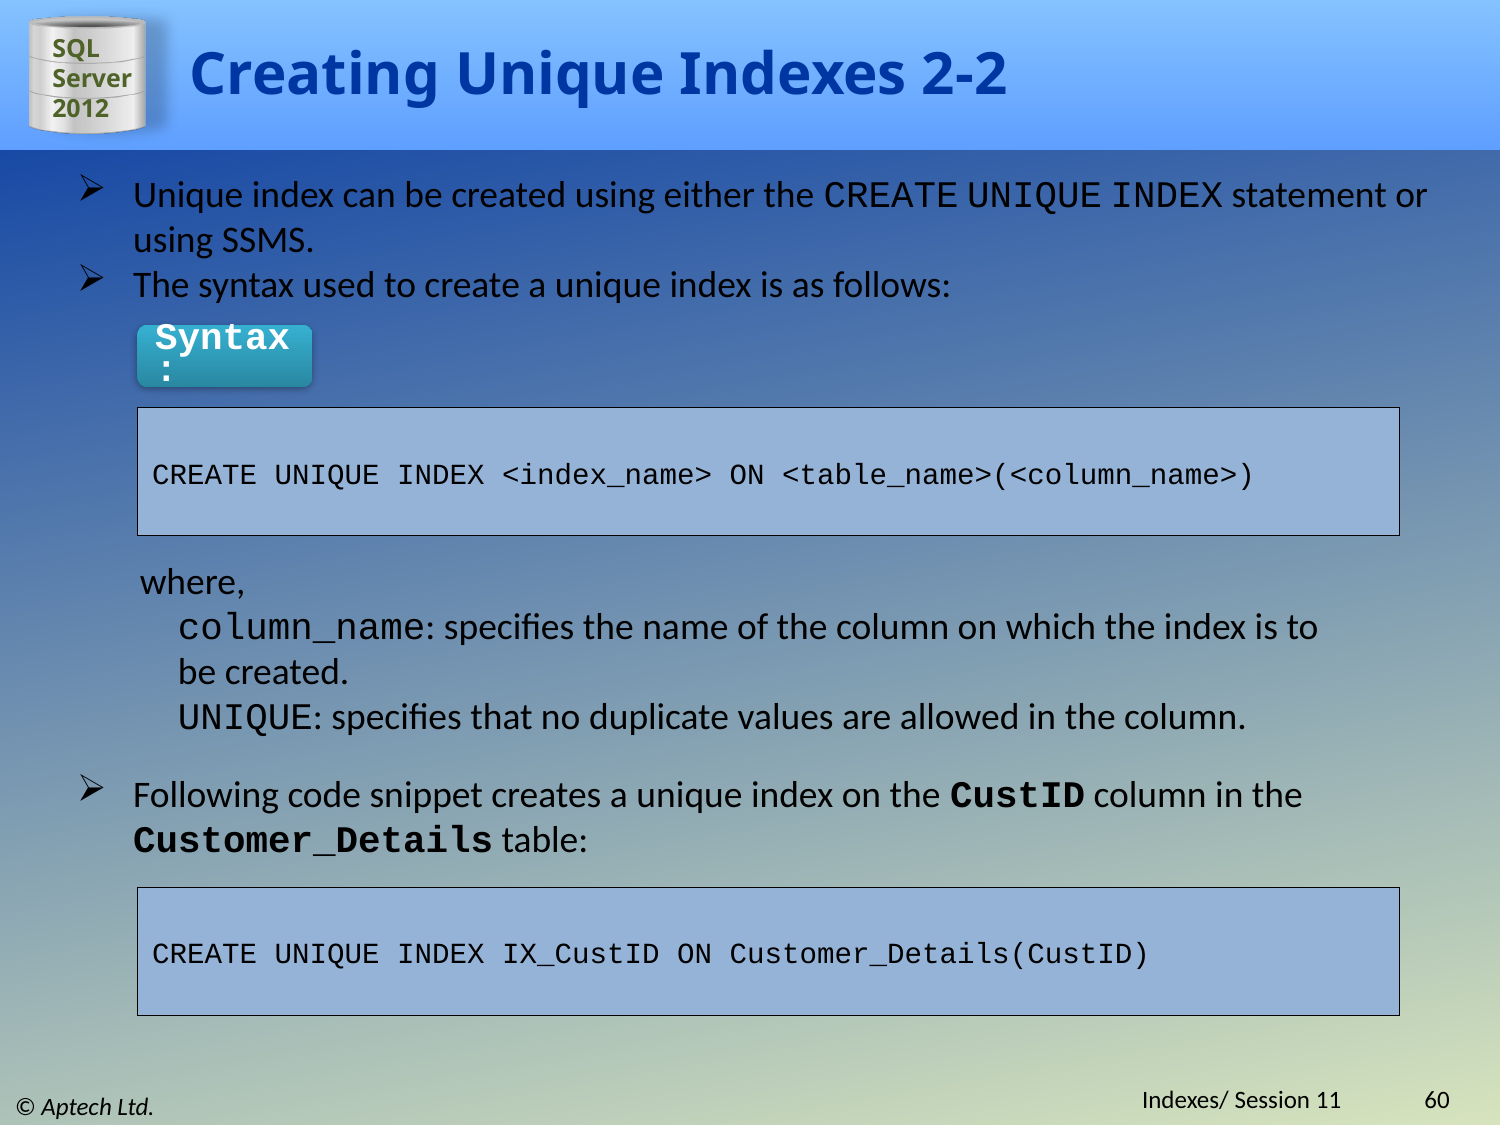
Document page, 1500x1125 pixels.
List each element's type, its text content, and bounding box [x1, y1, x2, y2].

text_box Syntax: [137, 324, 313, 388]
text_box Unique index can be created using either the CREATE UNIQUE INDEX statement or using SSMS. The syntax used to create a unique index is as follows: [62, 162, 1475, 313]
picture [24, 0, 150, 150]
text_box where, column_name: specifies the name of the column on which the index is to be created. UNIQUE: specifies that no duplicate values are allowed in the column. [125, 549, 1363, 745]
text_box CREATE UNIQUE INDEX IX_CustID ON Customer_Details(CustID) [137, 887, 1400, 1016]
text_box Following code snippet creates a unique index on the CustID column in the Customer_Details table: [62, 762, 1413, 868]
text_box CREATE UNIQUE INDEX <index_name> ON <table_name>(<column_name>) [137, 407, 1400, 536]
slide_number 60 [1363, 1084, 1465, 1113]
footer Indexes/ Session 11 [375, 1084, 1363, 1113]
title Creating Unique Indexes 2-2 [174, 37, 1426, 106]
